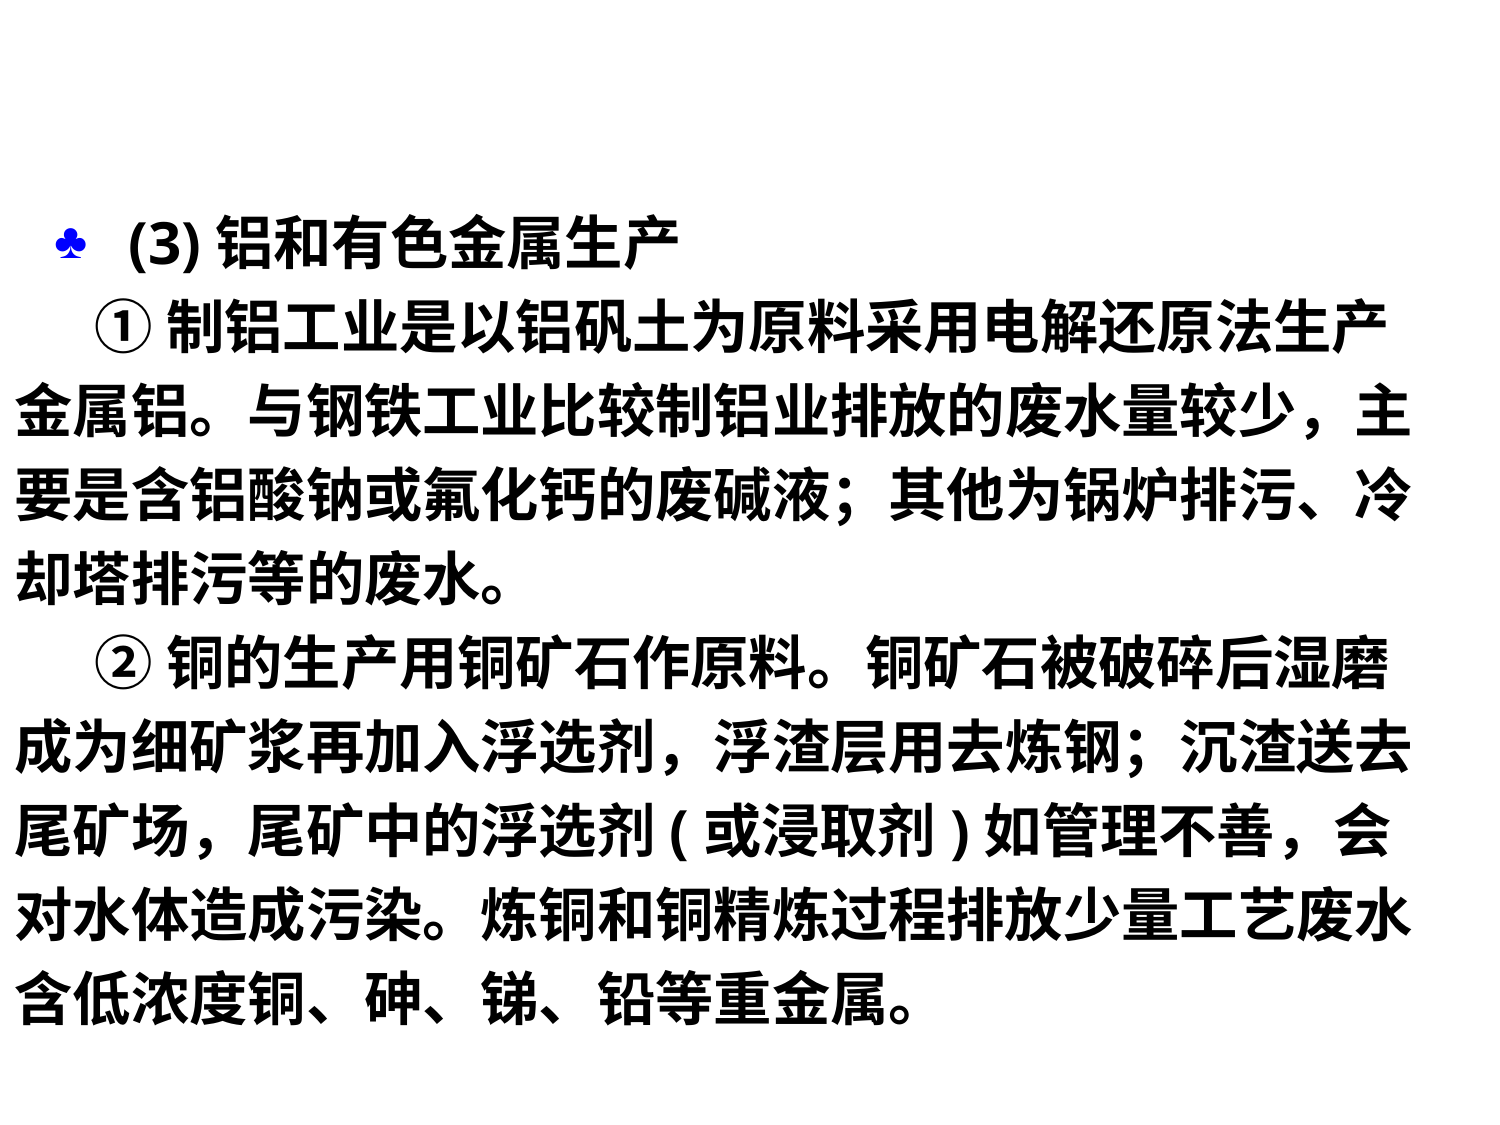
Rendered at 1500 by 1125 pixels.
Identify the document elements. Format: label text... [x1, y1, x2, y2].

text_box (3)铝和有色金属生产 ①制铝工业是以铝矾土为原料采用电解还原法生产金属铝。与钢铁工业比较制铝业排放的废水量较少，主要是含铝酸钠或氟化钙的废碱液；其他为锅炉排污、冷却塔排污等的废水。 ②铜的生产用铜矿石作原料。铜矿石被破碎后湿磨成为细矿浆再加入浮选剂，浮渣层用去炼钢；沉渣送去尾矿场，尾矿中的浮选剂(或浸取剂)如管理不善，会对水体造成污染。炼铜和铜精炼过程排放少量工艺废水含低浓度铜、砷、锑、铅等重金属。 [0, 184, 1441, 1040]
